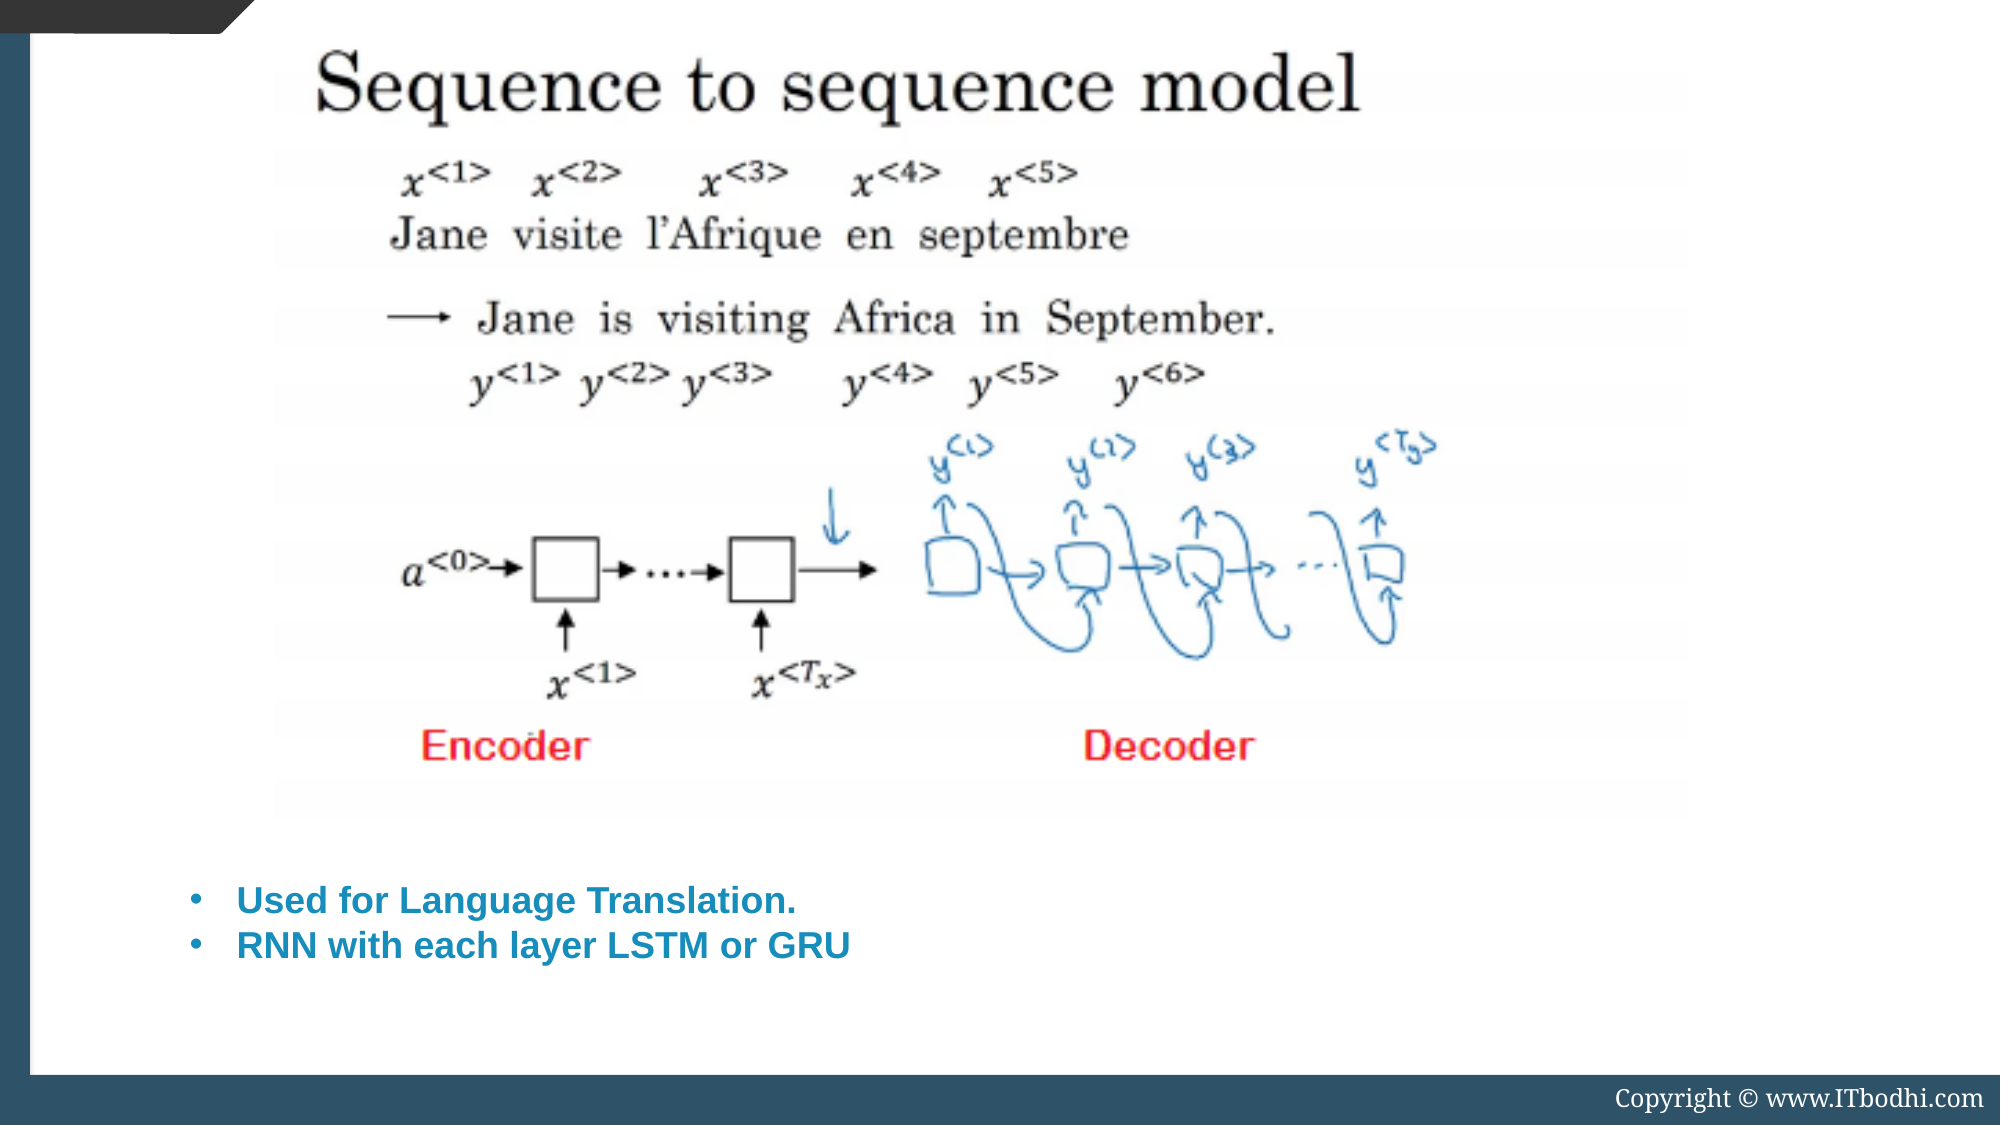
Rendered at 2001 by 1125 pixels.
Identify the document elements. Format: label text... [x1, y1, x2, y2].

text_box Used for Language Translation. RNN with each layer LSTM or GRU [174, 868, 1238, 1018]
picture [274, 37, 1688, 819]
text_box Copyright © www.ITbodhi.com [24, 1074, 2000, 1125]
